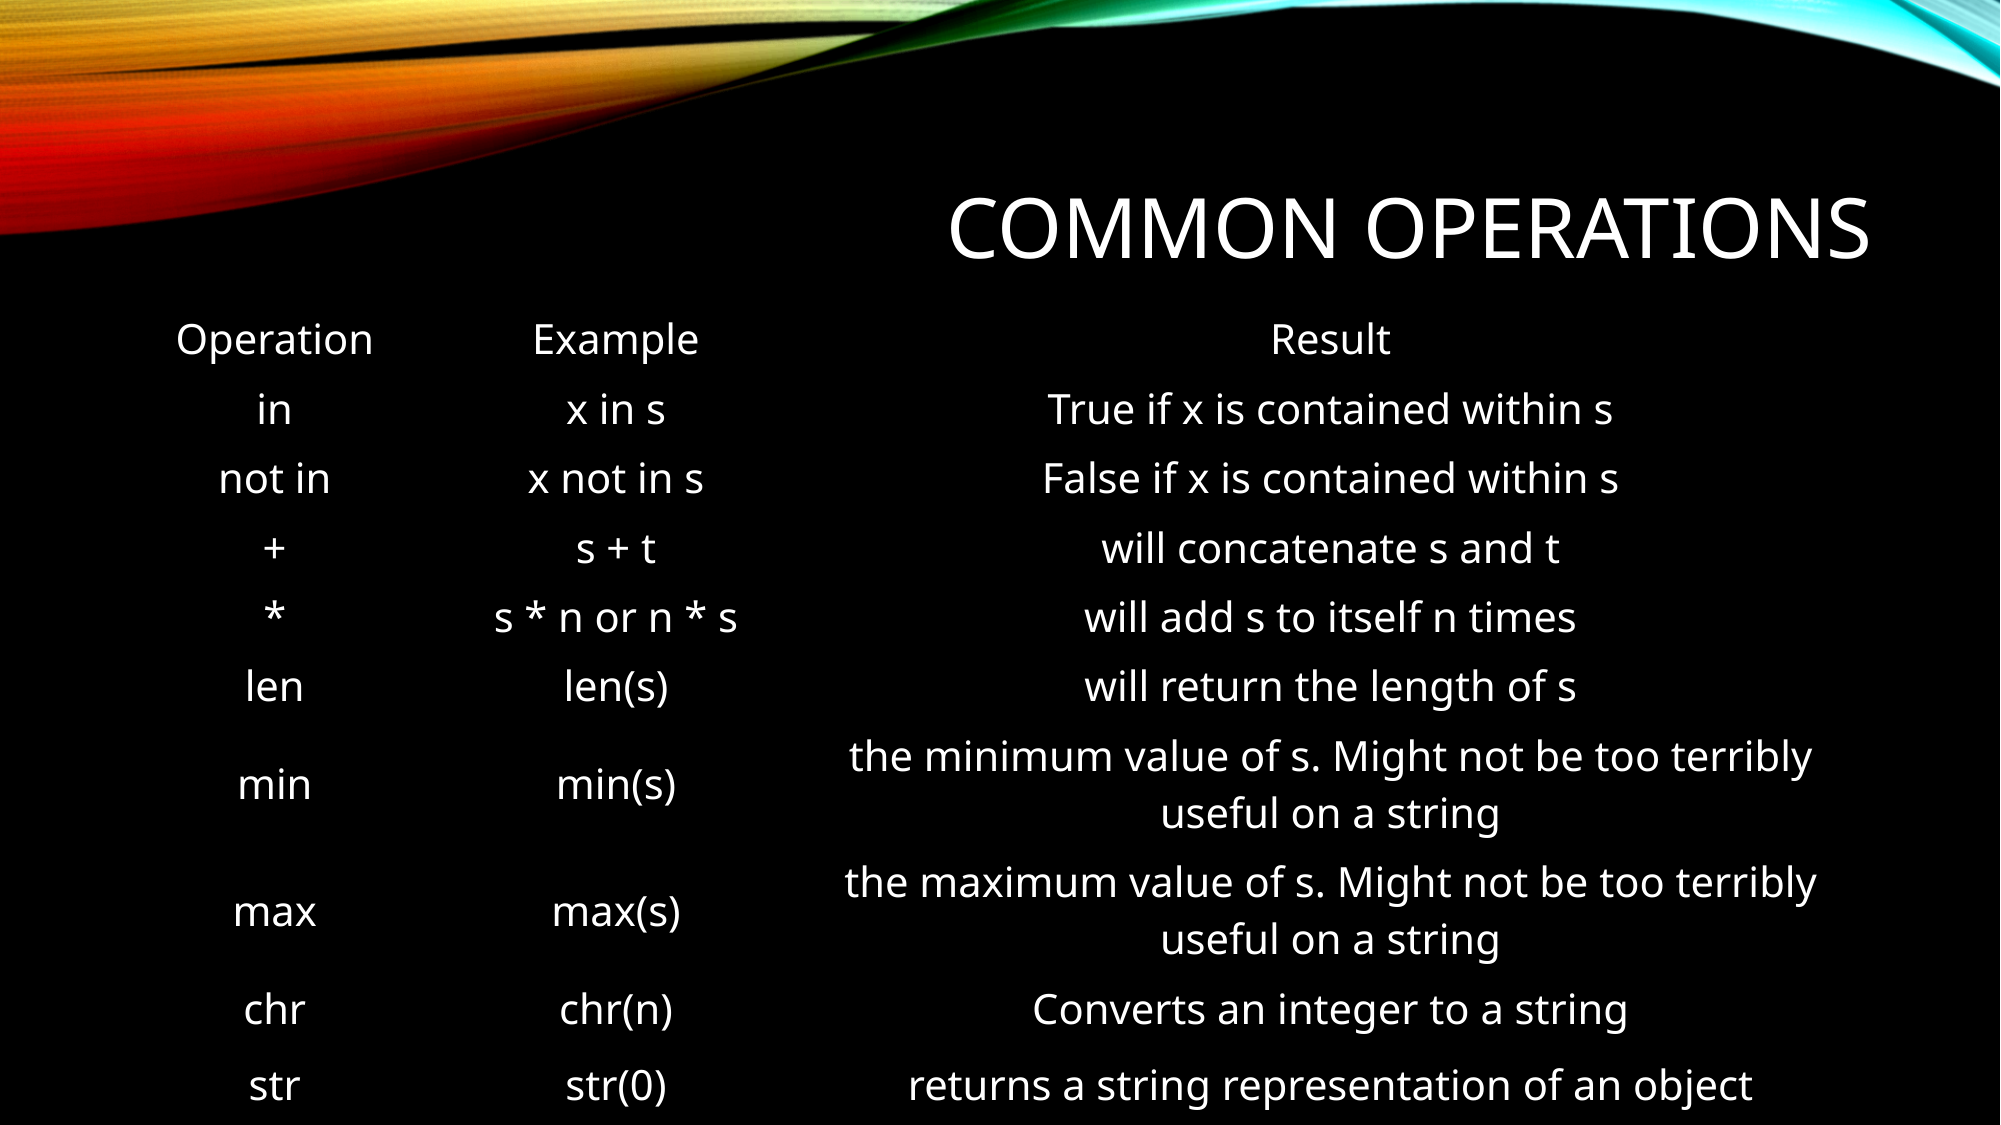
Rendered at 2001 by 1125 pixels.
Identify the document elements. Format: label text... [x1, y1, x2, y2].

title Common operations [474, 125, 1888, 338]
table_cell max [92, 847, 458, 973]
table_cell str [92, 1043, 458, 1125]
table_header Example [458, 304, 774, 373]
table_cell will add s to itself n times [774, 581, 1887, 651]
table_cell will return the length of s [774, 651, 1887, 720]
table_cell the maximum value of s. Might not be too terribly useful on a string [774, 847, 1887, 973]
table_cell s * n or n * s [458, 581, 774, 651]
table_cell len [92, 651, 458, 720]
table_cell in [92, 373, 458, 443]
table_header Operation [92, 304, 458, 373]
table_cell len(s) [458, 651, 774, 720]
table_cell chr [92, 973, 458, 1043]
picture [0, 0, 2000, 237]
table_cell min [92, 720, 458, 847]
table_cell True if x is contained within s [774, 373, 1887, 443]
table_cell + [92, 512, 458, 581]
table_cell x not in s [458, 443, 774, 512]
table_cell str(0) [458, 1043, 774, 1125]
table_cell the minimum value of s. Might not be too terribly useful on a string [774, 720, 1887, 847]
table_cell x in s [458, 373, 774, 443]
table_cell Converts an integer to a string [774, 973, 1887, 1043]
table_cell min(s) [458, 720, 774, 847]
table_cell will concatenate s and t [774, 512, 1887, 581]
table_header Result [774, 304, 1887, 373]
table_cell s + t [458, 512, 774, 581]
table_cell not in [92, 443, 458, 512]
table_cell * [92, 581, 458, 651]
table_cell max(s) [458, 847, 774, 973]
table_cell False if x is contained within s [774, 443, 1887, 512]
table_cell chr(n) [458, 973, 774, 1043]
table_cell returns a string representation of an object [774, 1043, 1887, 1125]
